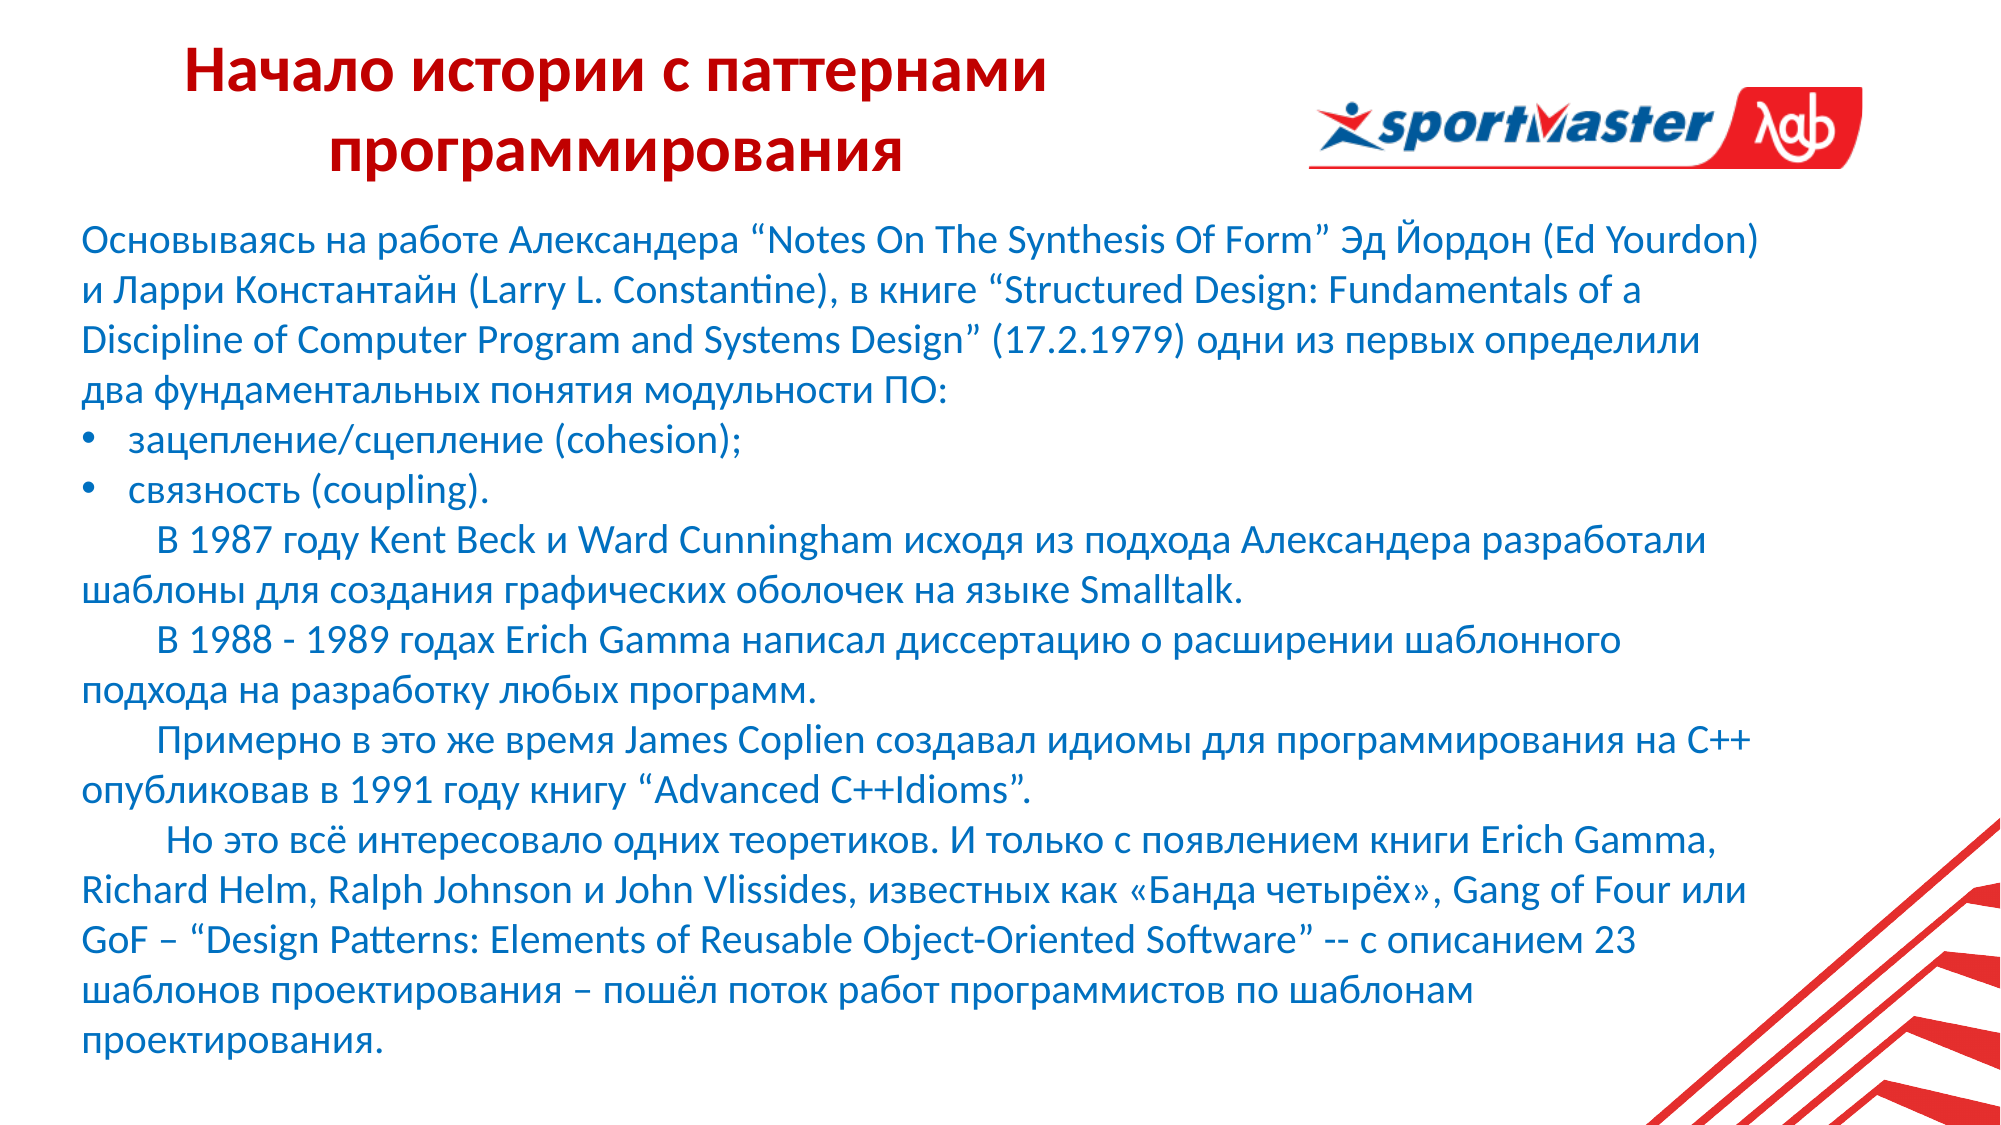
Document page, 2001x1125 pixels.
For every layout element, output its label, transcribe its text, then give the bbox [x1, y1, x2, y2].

picture [1609, 808, 2001, 1125]
text_box Начало истории с паттернами программирования [150, 17, 1084, 193]
text_box Основываясь на работе Александера “Notes On The Synthesis Of Form” Эд Йордон (Ed Yourdon) и Ларри Константайн (Larry L. Constantine), в книге “Structured Design: Fundamentals of a Discipline of Computer Program and Systems Design” (17.2.1979) одни из первых определили два фундаментальных понятия модульности ПО: зацепление/сцепление (cohesion); связность (coupling). В 1987 году Kent Beck и Ward Cunningham исходя из подхода Александера разработали шаблоны для создания графических оболочек на языке Smalltalk. В 1988 - 1989 годах Erich Gamma написал диссертацию о расширении шаблонного подхода на разработку любых программ. Примерно в это же время James Coplien создавал идиомы для программирования на C++ опубликовав в 1991 году книгу “Advanced C++Idioms”. Но это всё интересовало одних теоретиков. И только с появлением книги Erich Gamma, Richard Helm, Ralph Johnson и John Vlissides, известных как «Банда четырёх», Gang of Four или GoF – “Design Patterns: Elements of Reusable Object-Oriented Software” -- с описанием 23 шаблонов проектирования – пошёл поток работ программистов по шаблонам проектирования. [66, 204, 1776, 1070]
